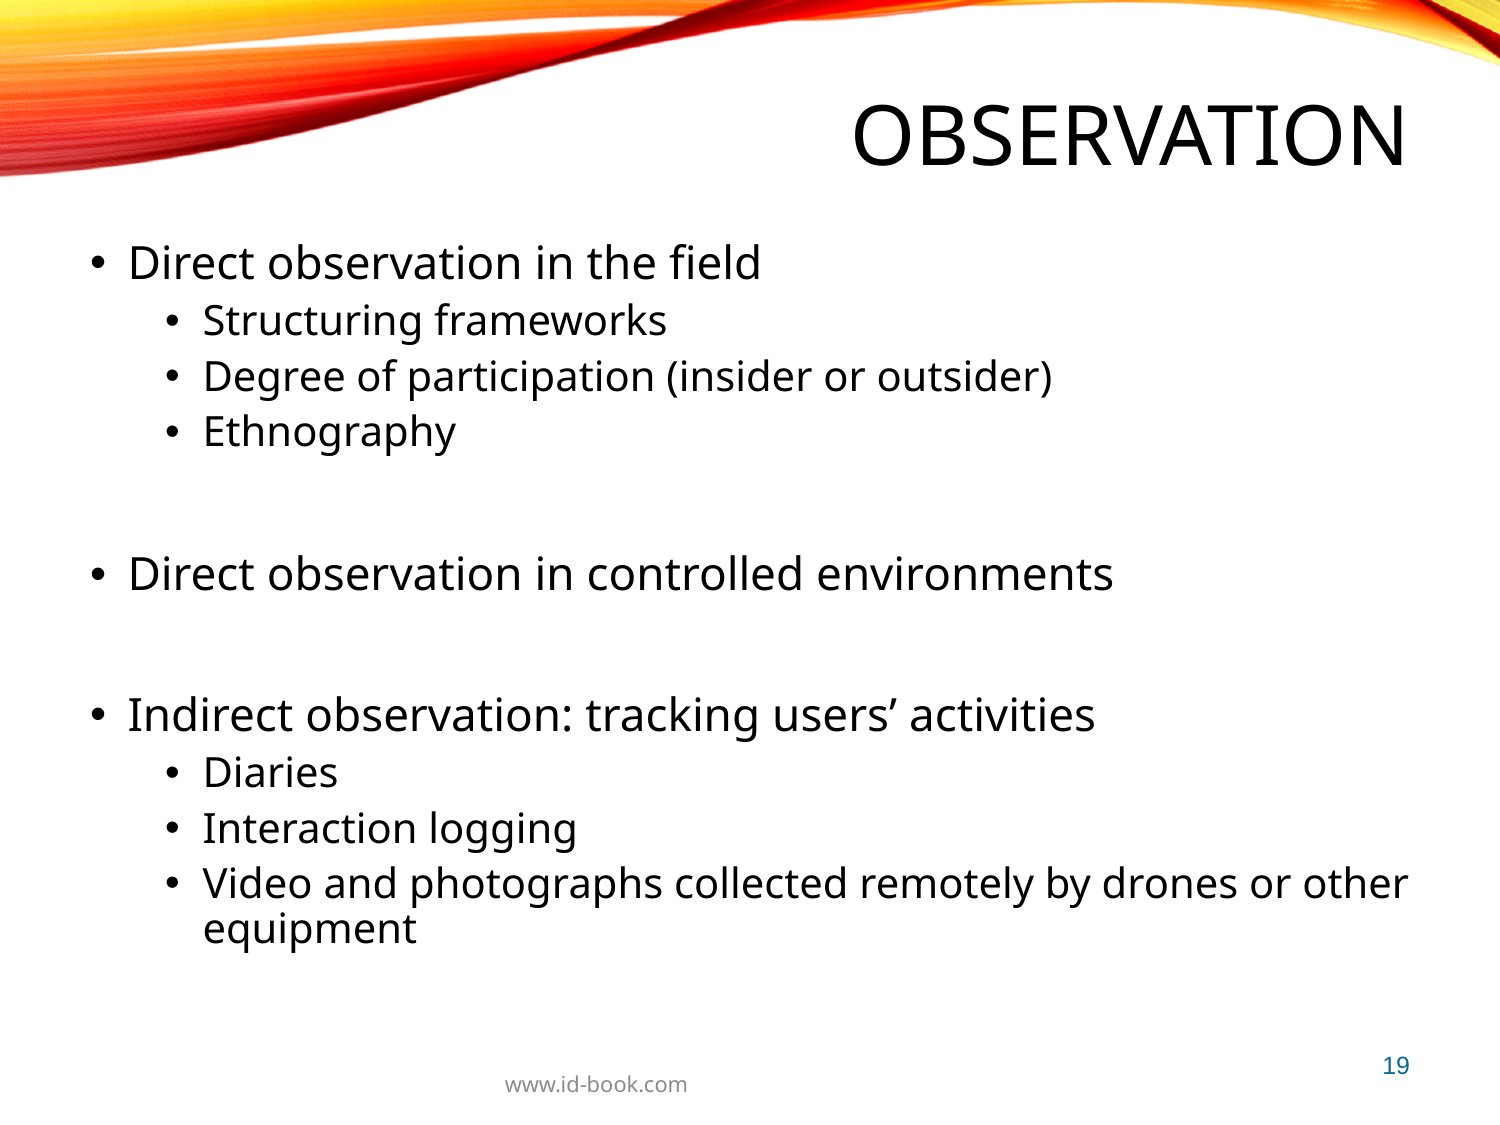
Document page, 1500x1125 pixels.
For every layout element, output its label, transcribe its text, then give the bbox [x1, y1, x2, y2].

text_box 19 [1074, 1042, 1425, 1103]
footer www.id-book.com [490, 1046, 966, 1125]
picture [0, 0, 1500, 178]
list Direct observation in the field Structuring frameworks Degree of participation (insider or outsider) Ethnography Direct observation in controlled environments Indirect observation: tracking users’ activities Diaries Interaction logging Video and photographs collected remotely by drones or other equipment [75, 232, 1495, 1005]
title Observation [75, 45, 1425, 232]
